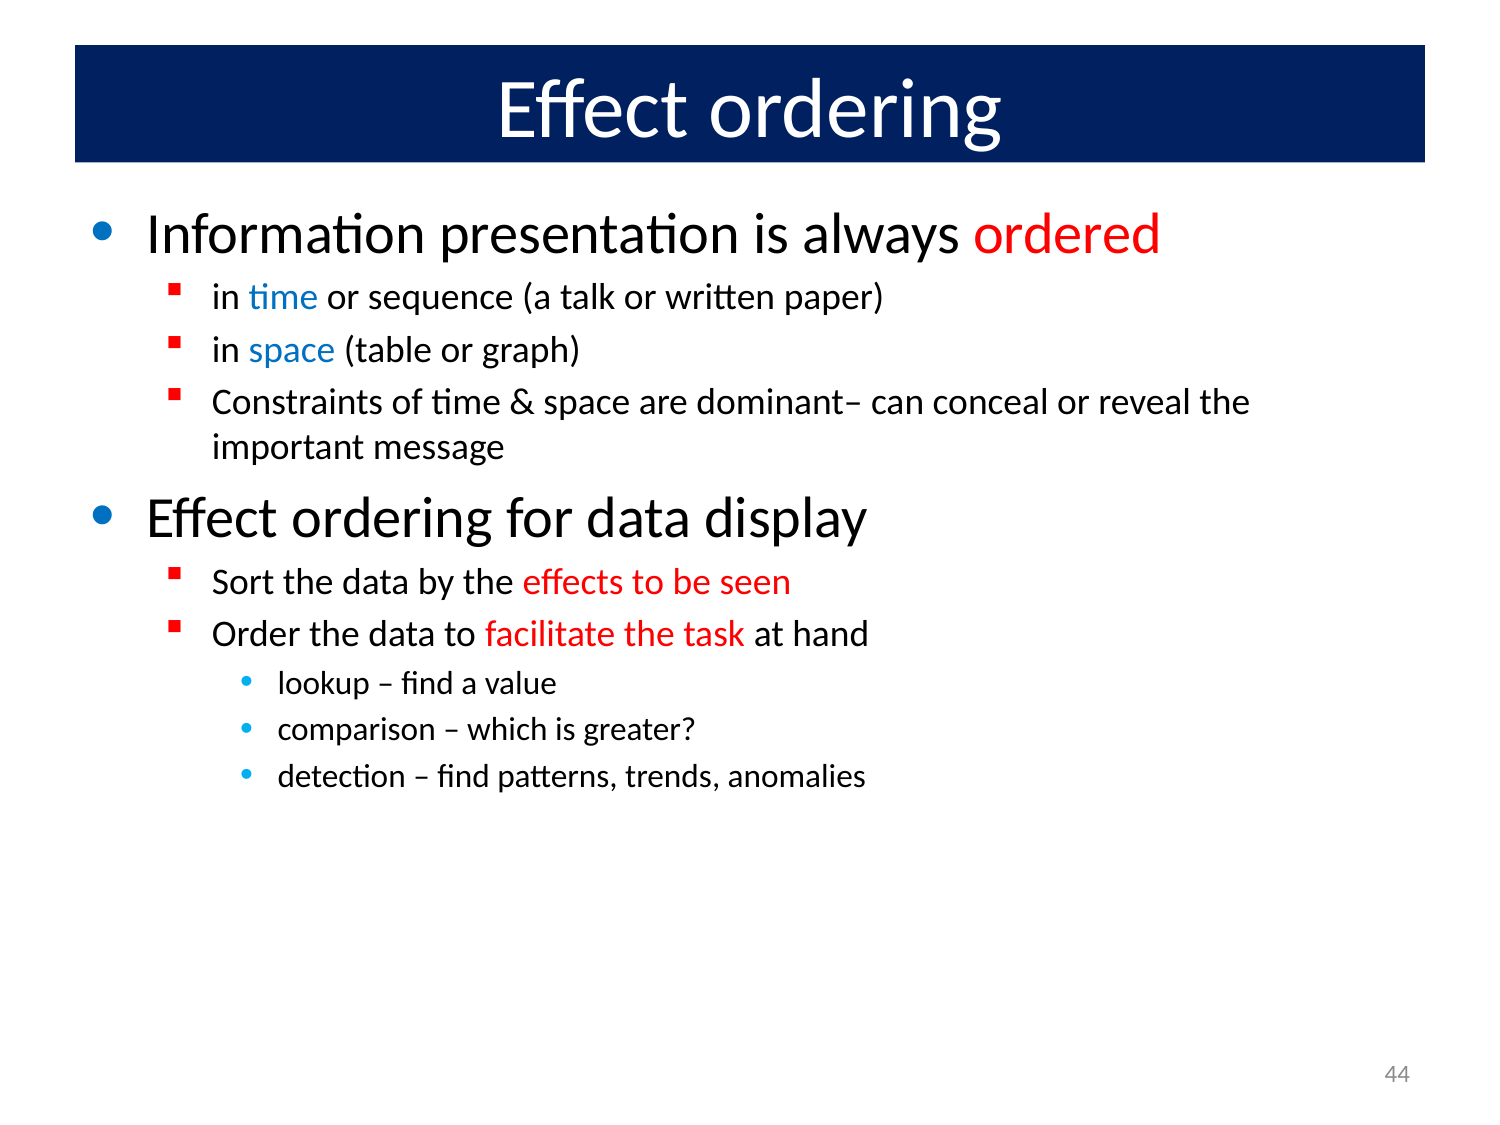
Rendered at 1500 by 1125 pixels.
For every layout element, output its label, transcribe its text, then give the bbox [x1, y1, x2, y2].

list Information presentation is always ordered in time or sequence (a talk or written paper) in space (table or graph) Constraints of time & space are dominant– can conceal or reveal the important message Effect ordering for data display Sort the data by the effects to be seen Order the data to facilitate the task at hand lookup – find a value comparison – which is greater? detection – find patterns, trends, anomalies [75, 187, 1425, 1025]
slide_number 44 [1074, 1042, 1425, 1103]
title Effect ordering [75, 45, 1425, 163]
